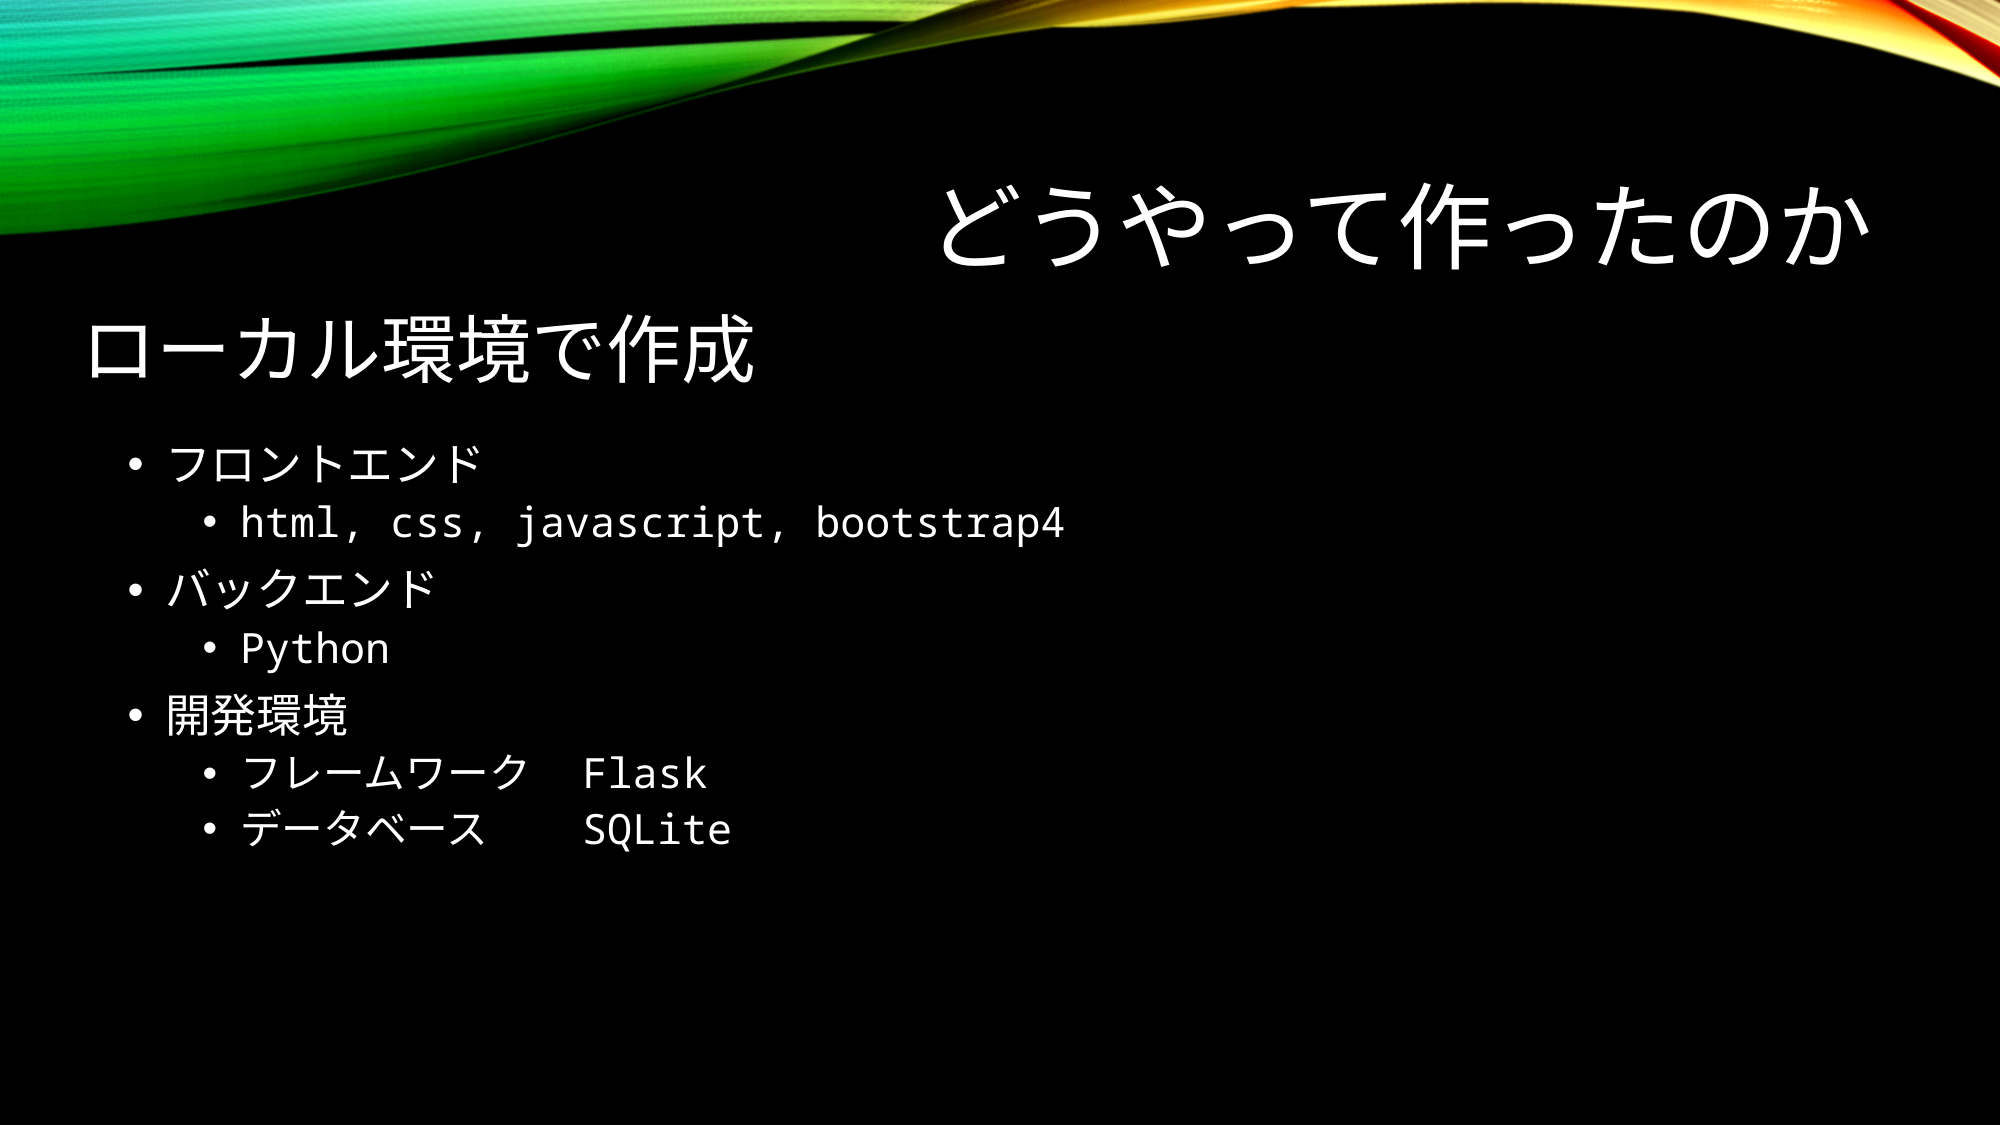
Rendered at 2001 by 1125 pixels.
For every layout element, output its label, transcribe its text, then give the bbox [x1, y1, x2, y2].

list フロントエンド html, css, javascript, bootstrap4 バックエンド Python 開発環境 フレームワーク Flask データベース SQLite [112, 434, 1888, 1021]
text_box ローカル環境で作成 [66, 271, 827, 435]
title どうやって作ったのか [884, 125, 1888, 338]
picture [0, 0, 2000, 237]
